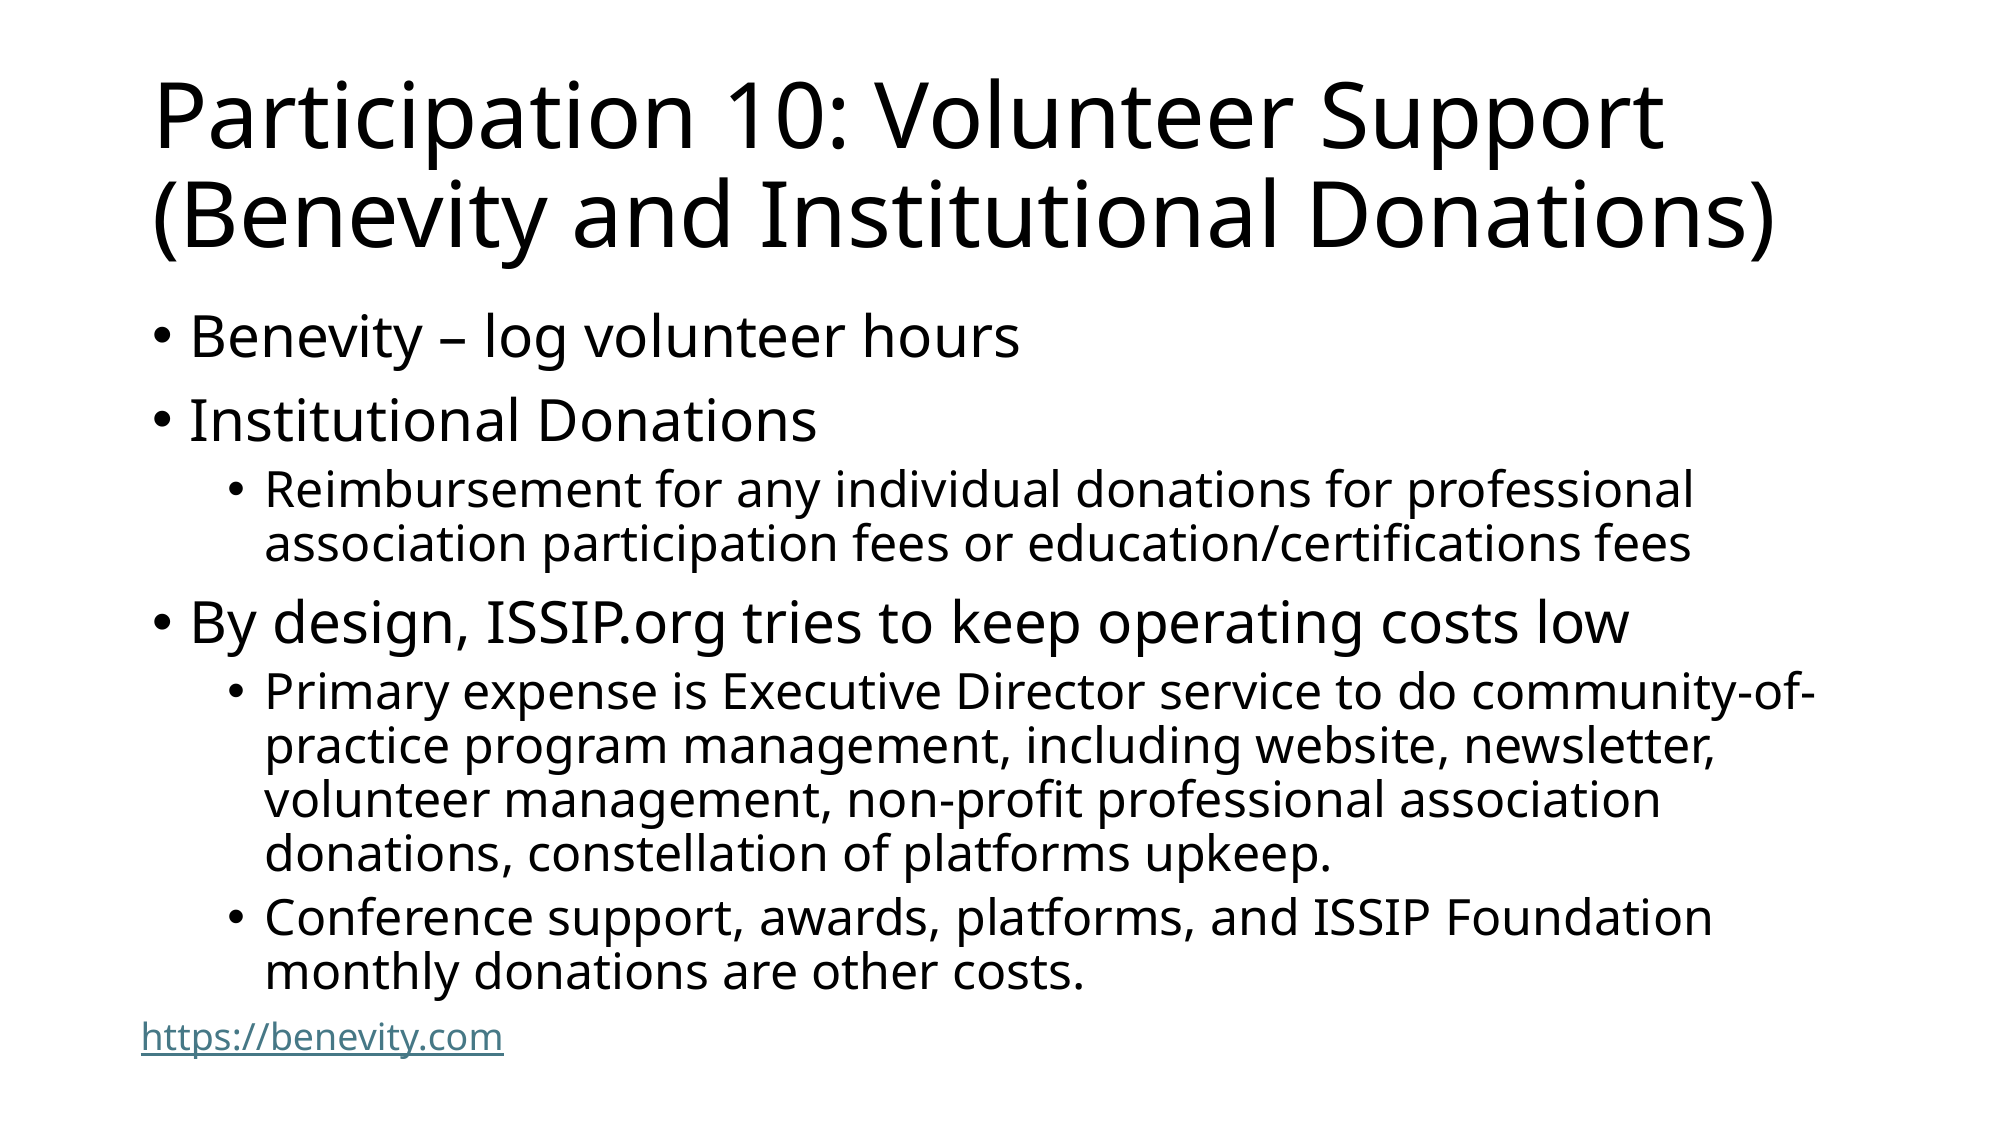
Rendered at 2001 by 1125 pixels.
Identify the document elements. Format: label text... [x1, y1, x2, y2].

title Participation 10: Volunteer Support (Benevity and Institutional Donations) [137, 59, 1863, 278]
text_box https://benevity.com [125, 1005, 519, 1071]
list Benevity – log volunteer hours Institutional Donations Reimbursement for any individual donations for professional association participation fees or education/certifications fees By design, ISSIP.org tries to keep operating costs low Primary expense is Executive Director service to do community-of-practice program management, including website, newsletter, volunteer management, non-profit professional association donations, constellation of platforms upkeep. Conference support, awards, platforms, and ISSIP Foundation monthly donations are other costs. [137, 299, 1863, 1014]
